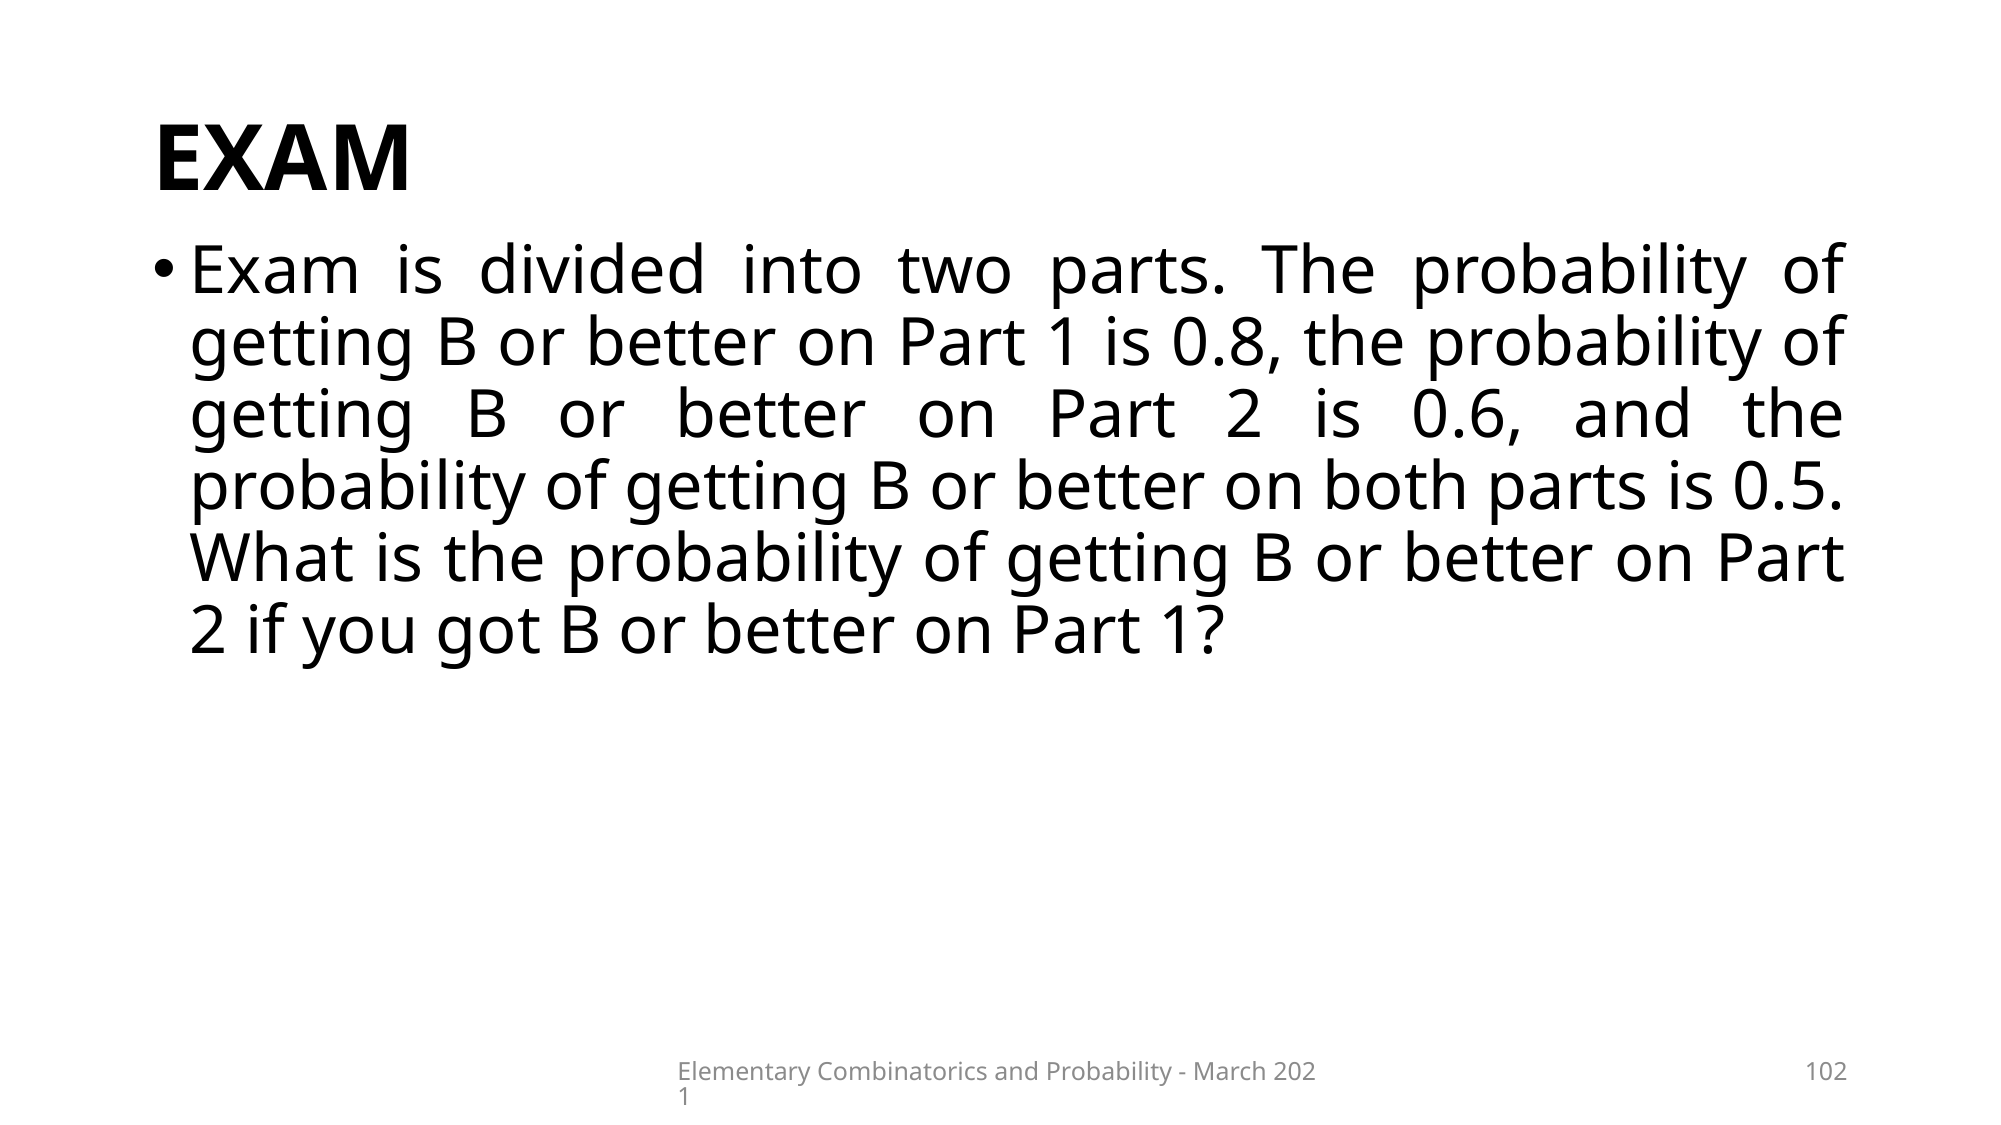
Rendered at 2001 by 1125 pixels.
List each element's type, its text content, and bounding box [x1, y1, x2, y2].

footer Elementary Combinatorics and Probability - March 2021 [662, 1042, 1338, 1103]
slide_number 102 [1412, 1042, 1863, 1103]
title exam [137, 52, 1863, 270]
